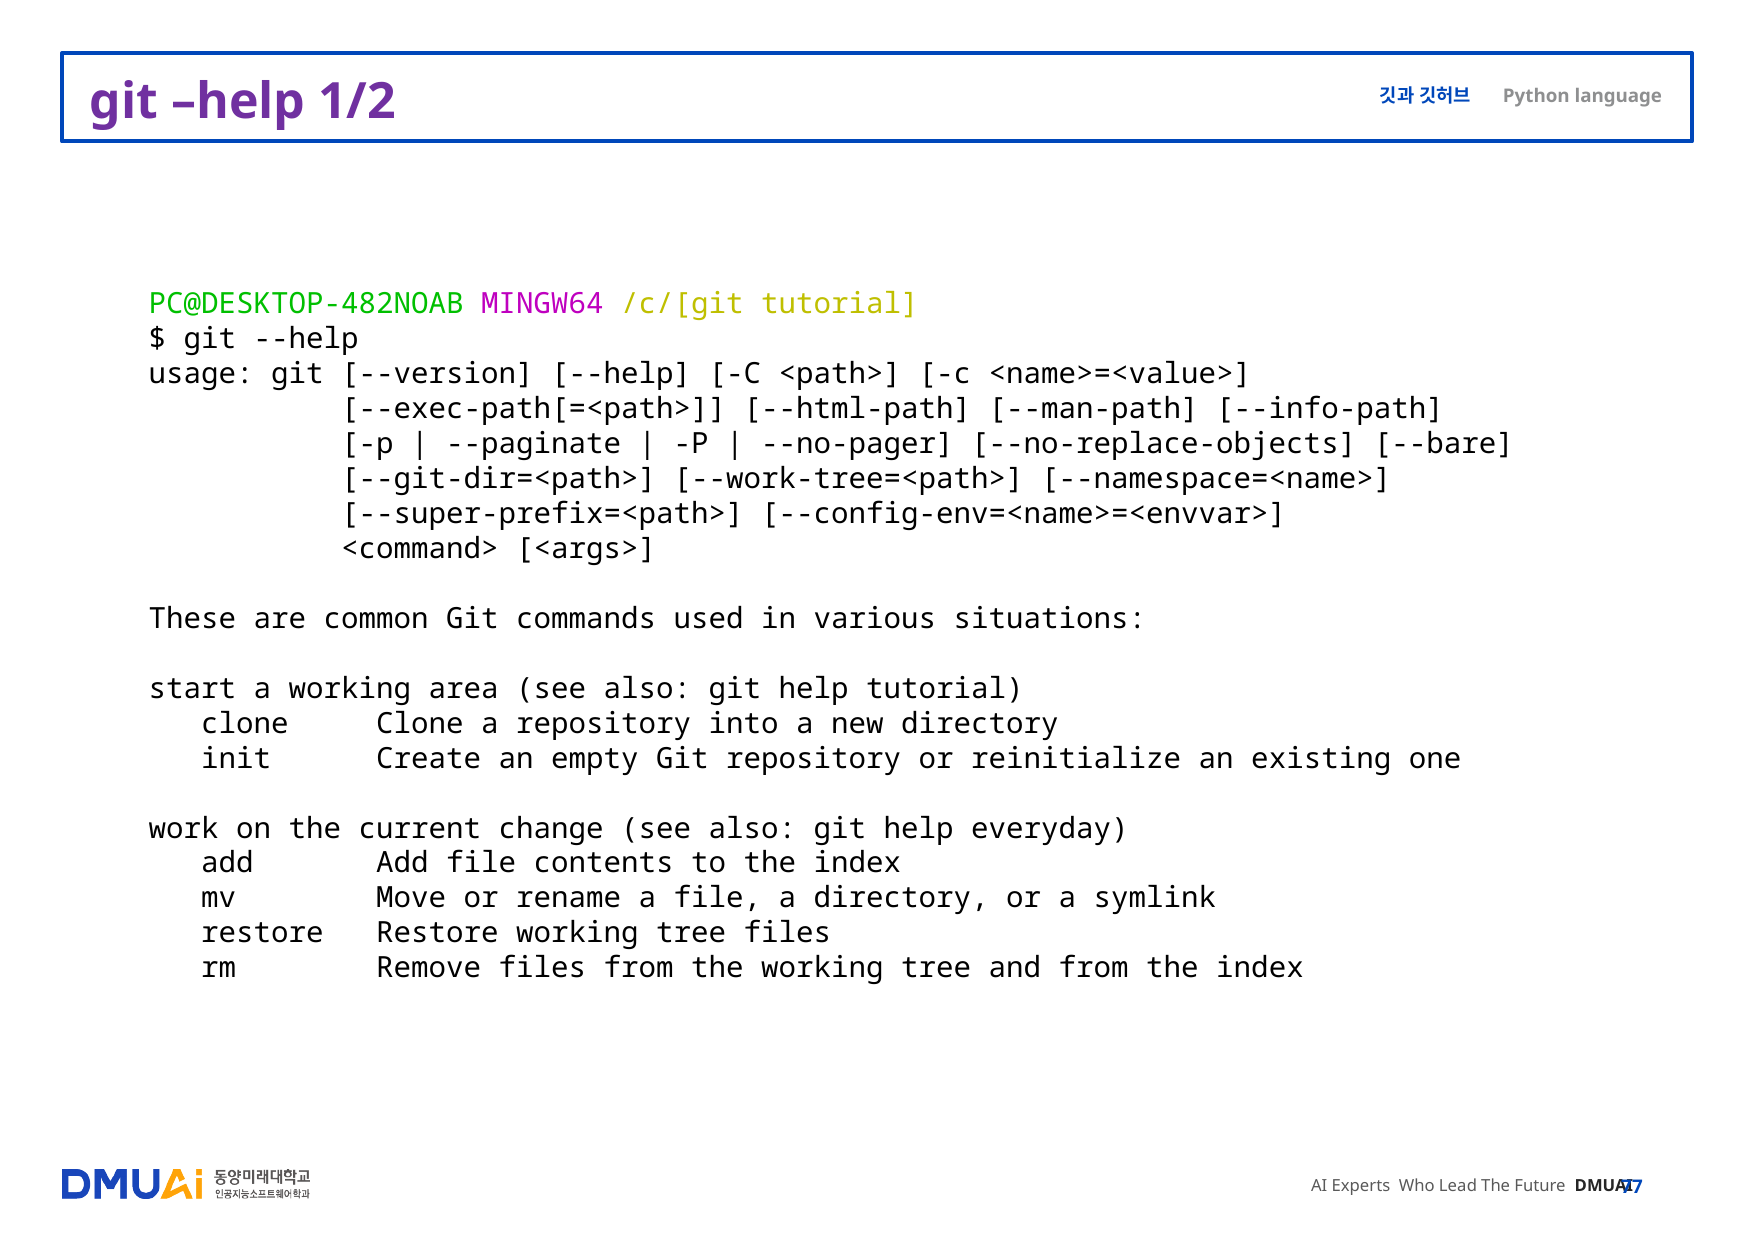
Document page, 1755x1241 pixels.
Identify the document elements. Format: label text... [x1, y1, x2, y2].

picture [62, 1169, 310, 1199]
title git –help 1/2 [72, 69, 1586, 128]
text_box PC@DESKTOP-482NOAB MINGW64 /c/[git tutorial] $ git --help usage: git [--version] [--help] [-C <path>] [-c <name>=<value>] [--exec-path[=<path>]] [--html-path] [--man-path] [--info-path] [-p | --paginate | -P | --no-pager] [--no-replace-objects] [--bare] [--git-dir=<path>] [--work-tree=<path>] [--namespace=<name>] [--super-prefix=<path>] [--config-env=<name>=<envvar>] <command> [<args>] These are common Git commands used in various situations: start a working area (see also: git help tutorial) clone Clone a repository into a new directory init Create an empty Git repository or reinitialize an existing one work on the current change (see also: git help everyday) add Add file contents to the index mv Move or rename a file, a directory, or a symlink restore Restore working tree files rm Remove files from the working tree and from the index [133, 242, 1683, 1026]
